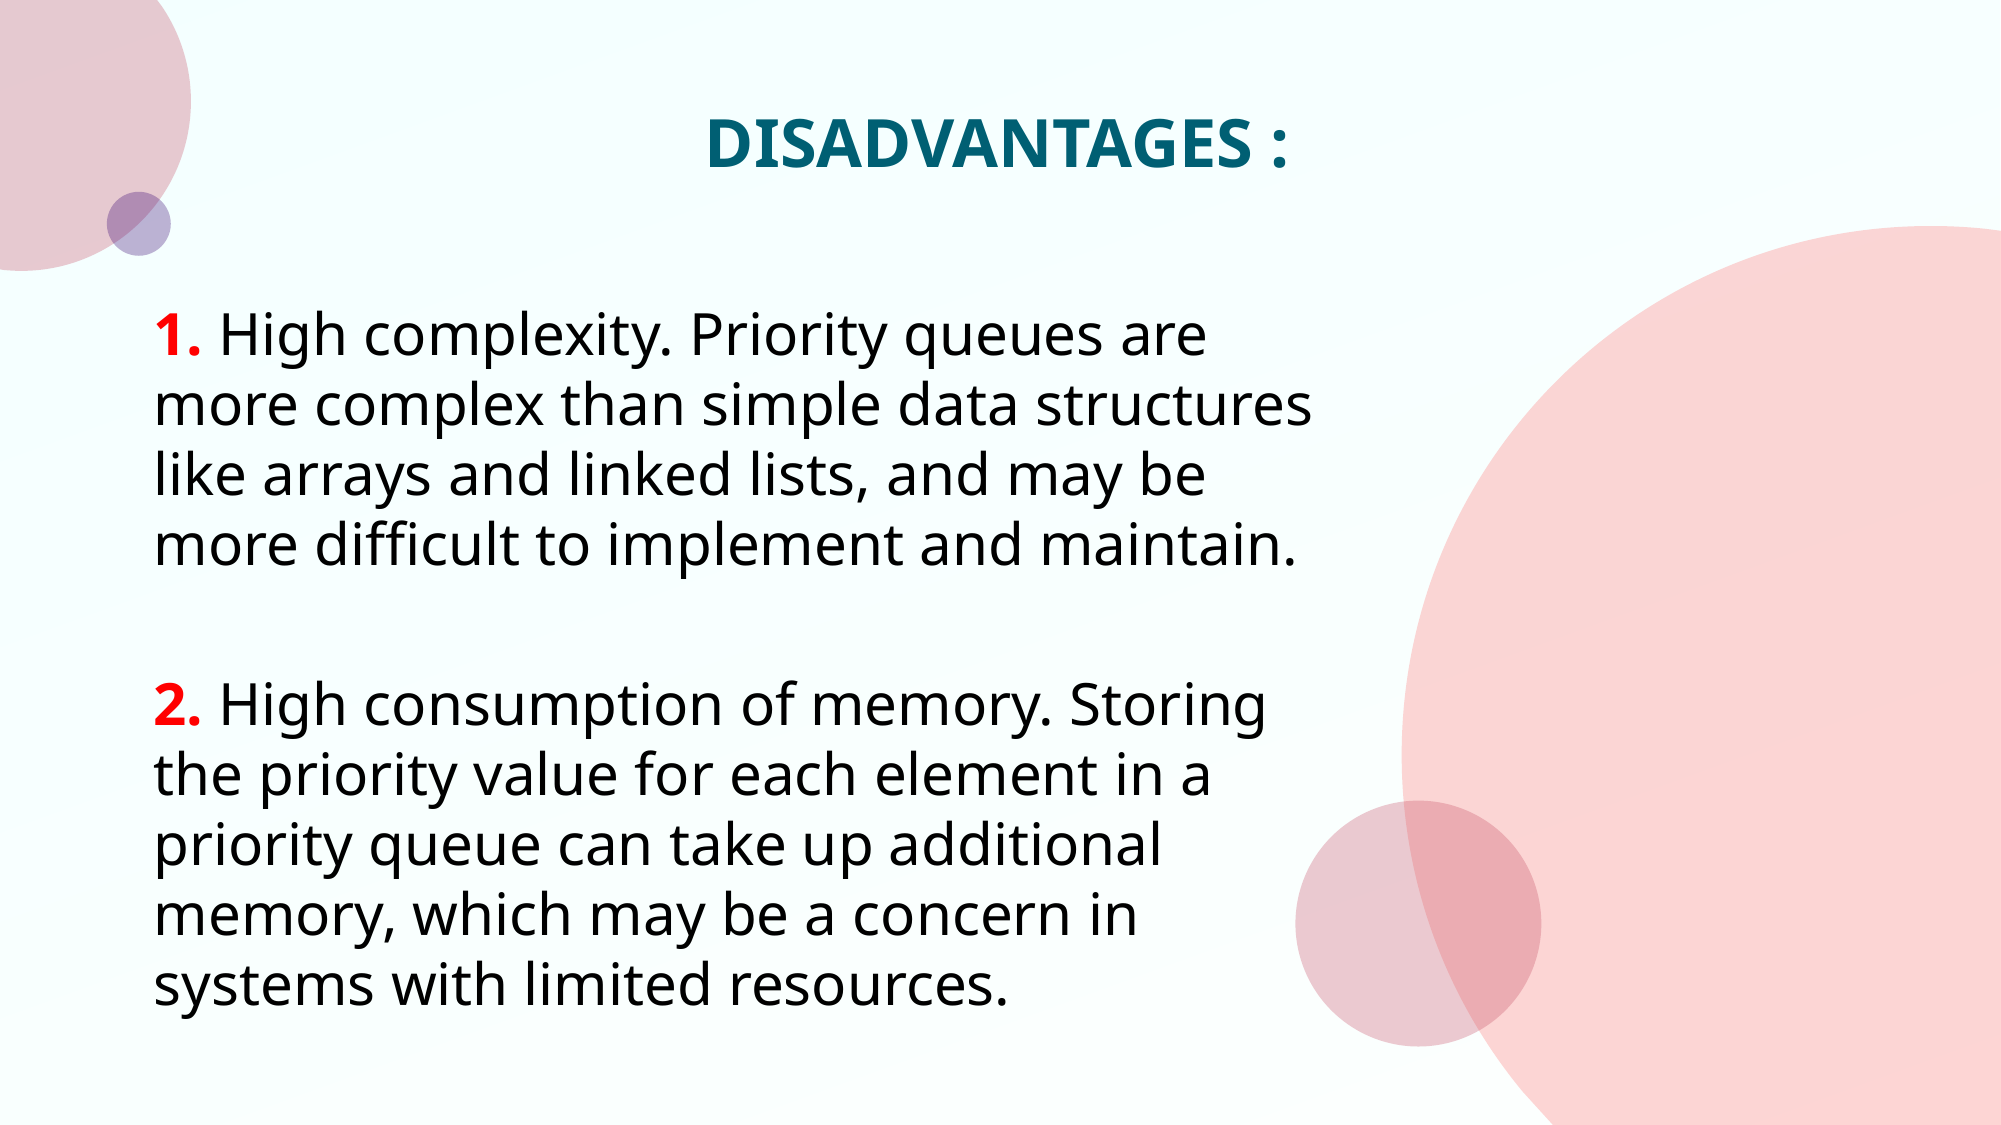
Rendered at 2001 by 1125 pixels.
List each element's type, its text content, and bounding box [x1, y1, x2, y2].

title DISADVANTAGES : [85, 93, 1910, 198]
text_box 1. High complexity. Priority queues are more complex than simple data structures like arrays and linked lists, and may be more difficult to implement and maintain. 2. High consumption of memory. Storing the priority value for each element in a priority queue can take up additional memory, which may be a concern in systems with limited resources. [139, 289, 1349, 1025]
